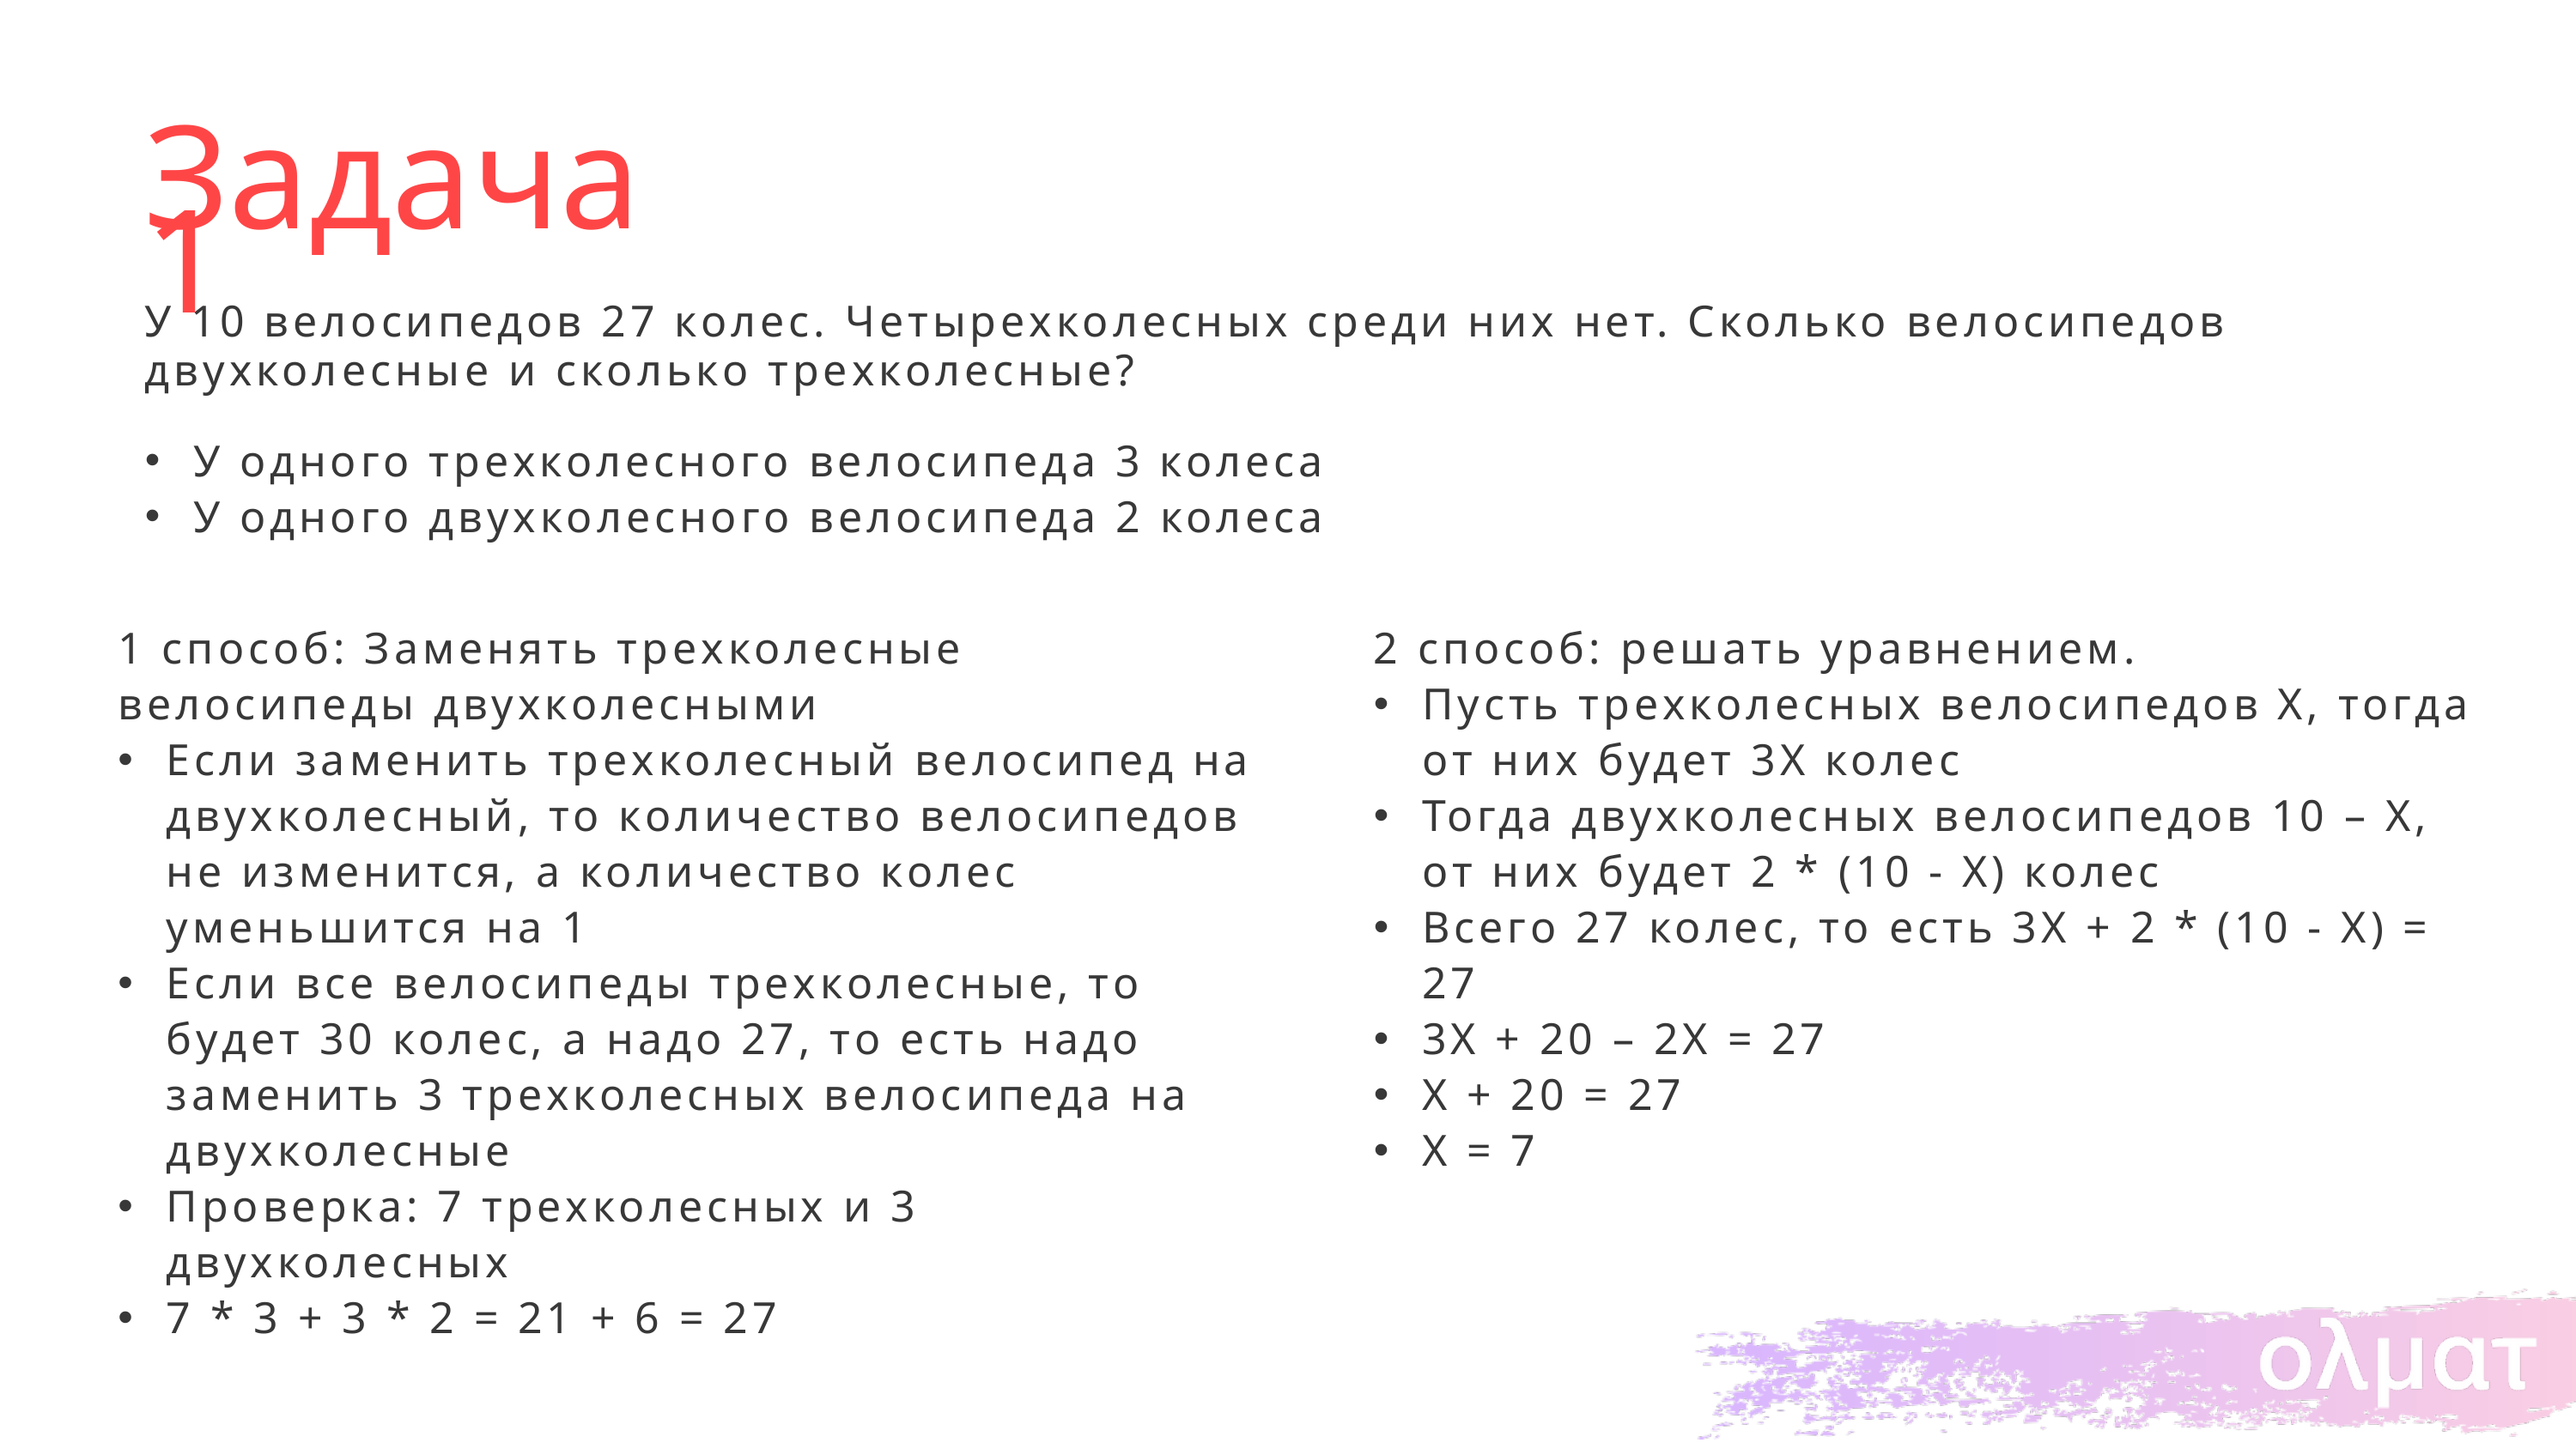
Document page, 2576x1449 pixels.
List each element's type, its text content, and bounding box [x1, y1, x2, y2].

text_box Задача 1 [144, 173, 754, 342]
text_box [1690, 1287, 2576, 1440]
text_box У 10 велосипедов 27 колес. Четырехколесных среди них нет. Сколько велосипедов двухколесные и сколько трехколесные? [144, 295, 2338, 395]
text_box У одного трехколесного велосипеда 3 колеса У одного двухколесного велосипеда 2 колеса [144, 429, 1514, 597]
text_box 2 способ: решать уравнением. Пусть трехколесных велосипедов Х, тогда от них будет 3Х колес Тогда двухколесных велосипедов 10 – Х, от них будет 2 * (10 - Х) колес Всего 27 колес, то есть 3Х + 2 * (10 - Х) = 27 3Х + 20 – 2Х = 27 Х + 20 = 27 Х = 7 [1373, 616, 2496, 1175]
text_box 1 способ: Заменять трехколесные велосипеды двухколесными Если заменить трехколесный велосипед на двухколесный, то количество велосипедов не изменится, а количество колес уменьшится на 1 Если все велосипеды трехколесные, то будет 30 колес, а надо 27, то есть надо заменить 3 трехколесных велосипеда на двухколесные Проверка: 7 трехколесных и 3 двухколесных 7 * 3 + 3 * 2 = 21 + 6 = 27 [118, 616, 1267, 1398]
